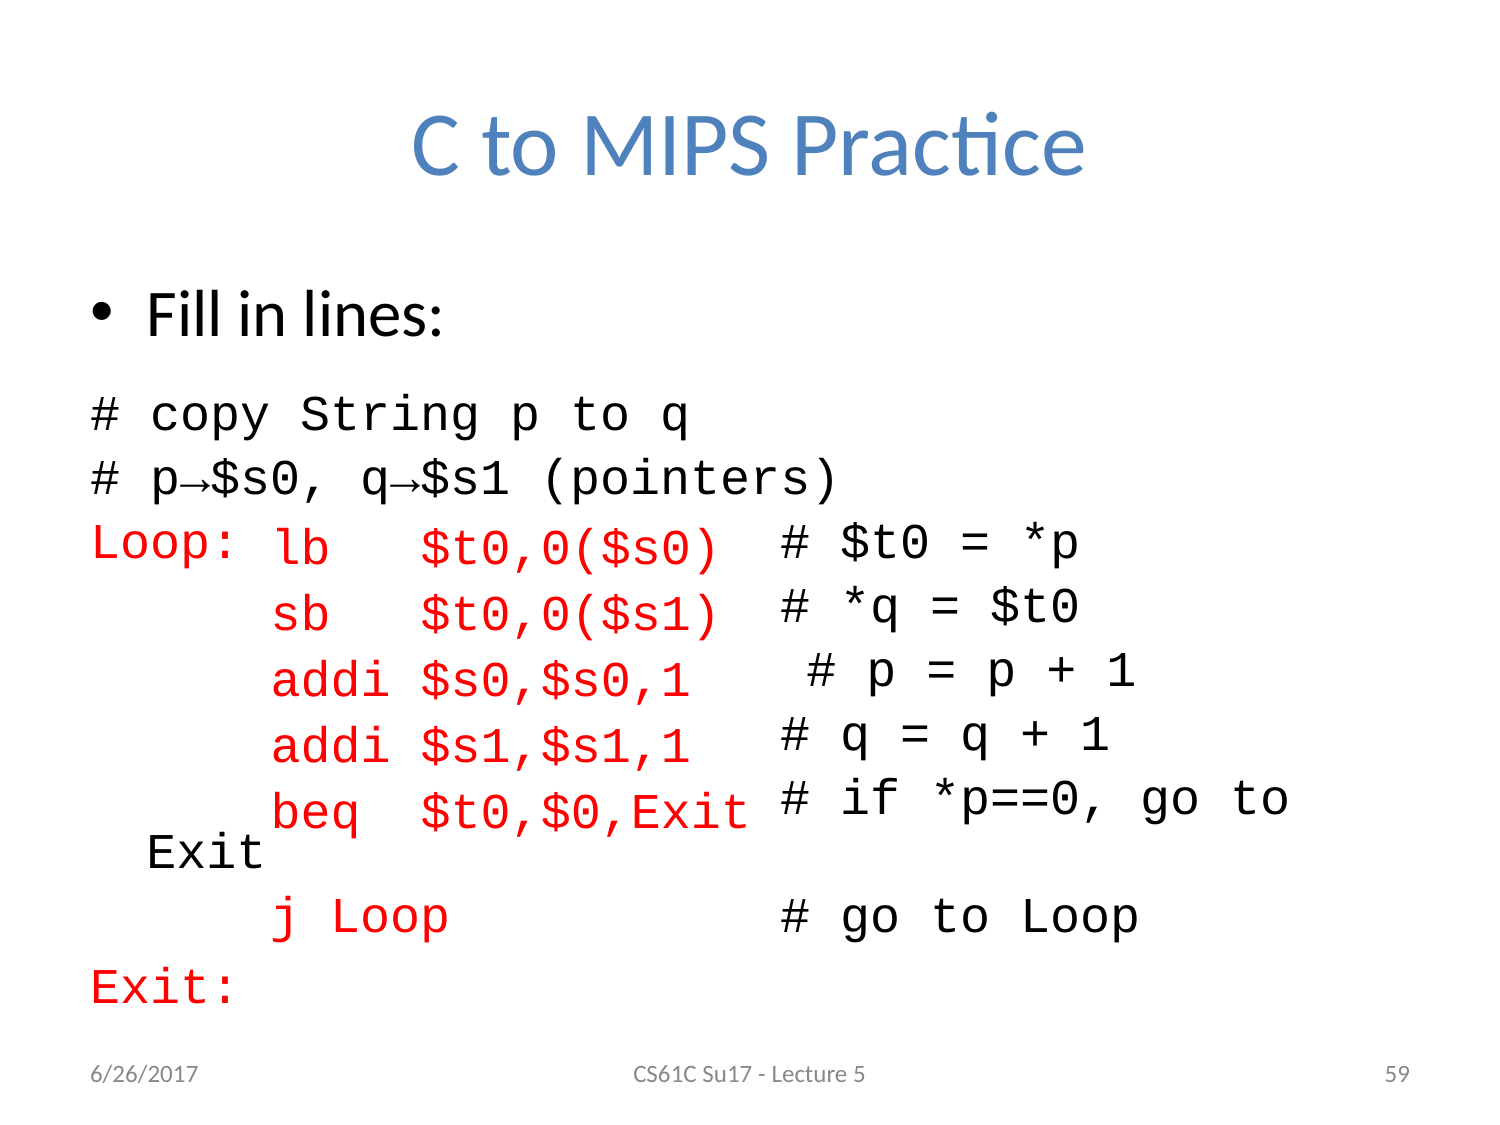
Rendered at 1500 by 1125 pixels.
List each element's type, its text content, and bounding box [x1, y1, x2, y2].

text_box lb $t0,0($s0) sb $t0,0($s1) addi $s0,$s0,1 addi $s1,$s1,1 beq $t0,$0,Exit [255, 501, 770, 848]
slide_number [75, 1042, 425, 1103]
slide_number ‹#› [1074, 1042, 1425, 1103]
title C to MIPS Practice [75, 45, 1425, 233]
footer CS61C Su17 - Lecture 5 [512, 1042, 988, 1103]
list Fill in lines: # copy String p to q # p→$s0, q→$s1 (pointers) Loop: lb $t0,0($s0) # $t0 = *p sb $t0,0($s1) # *q = $t0 addi $s0,$s0,1 # p = p + 1 addi $s1,$s1,1 # q = q + 1 beq $t0,$0,Exit # if *p==0, go to Exit j Loop # go to Loop Exit: # N chars in p => N*6 instructions [75, 262, 1455, 1073]
